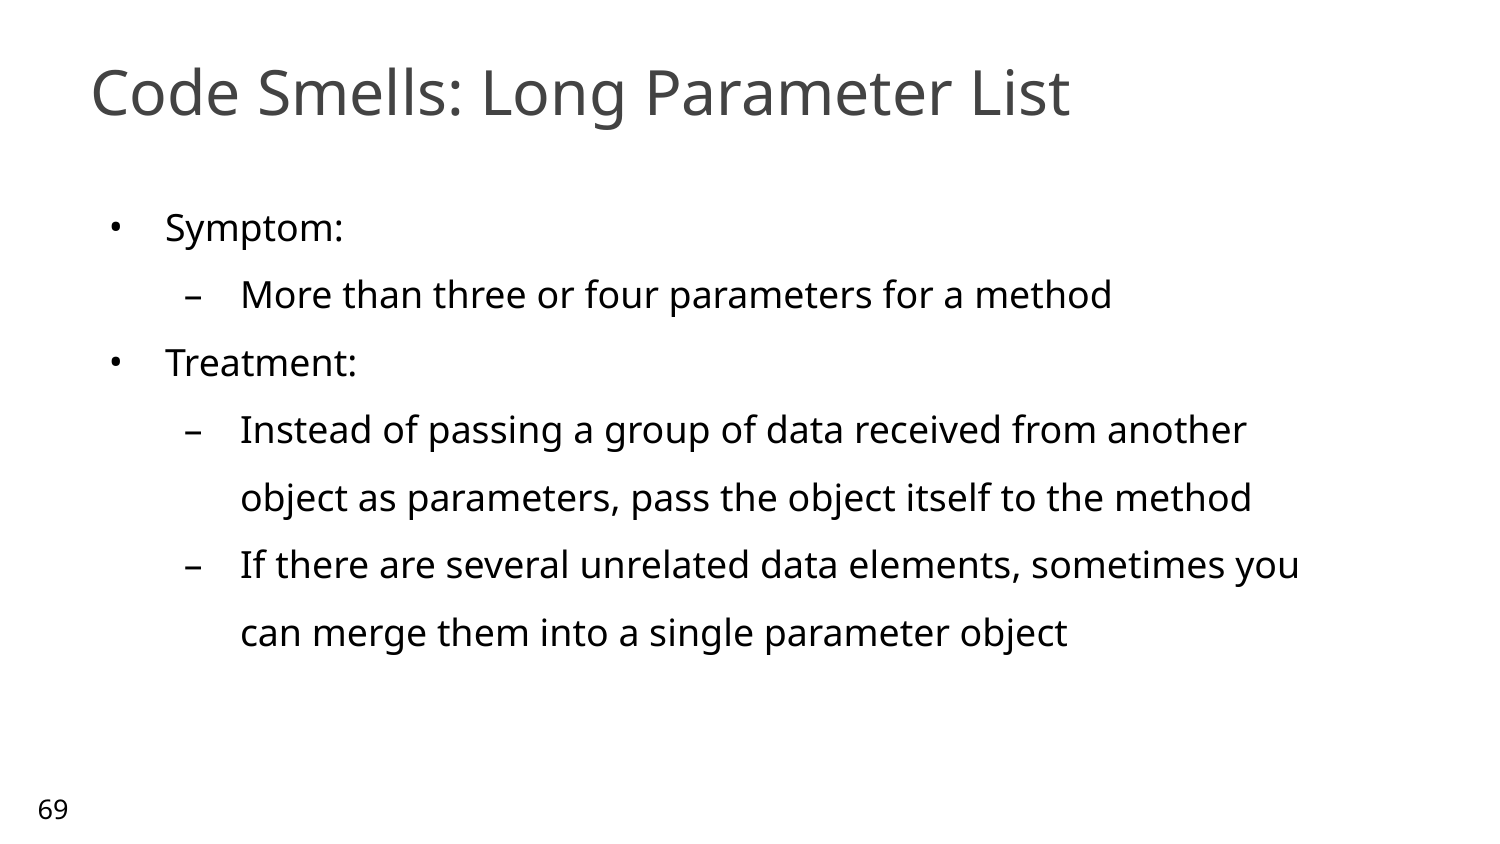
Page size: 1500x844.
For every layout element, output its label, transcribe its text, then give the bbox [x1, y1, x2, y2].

slide_number 69 [22, 795, 113, 825]
title Code Smells: Long Parameter List [75, 33, 1425, 148]
list Symptom: More than three or four parameters for a method Treatment: Instead of passing a group of data received from another object as parameters, pass the object itself to the method If there are several unrelated data elements, sometimes you can merge them into a single parameter object [75, 166, 1343, 692]
